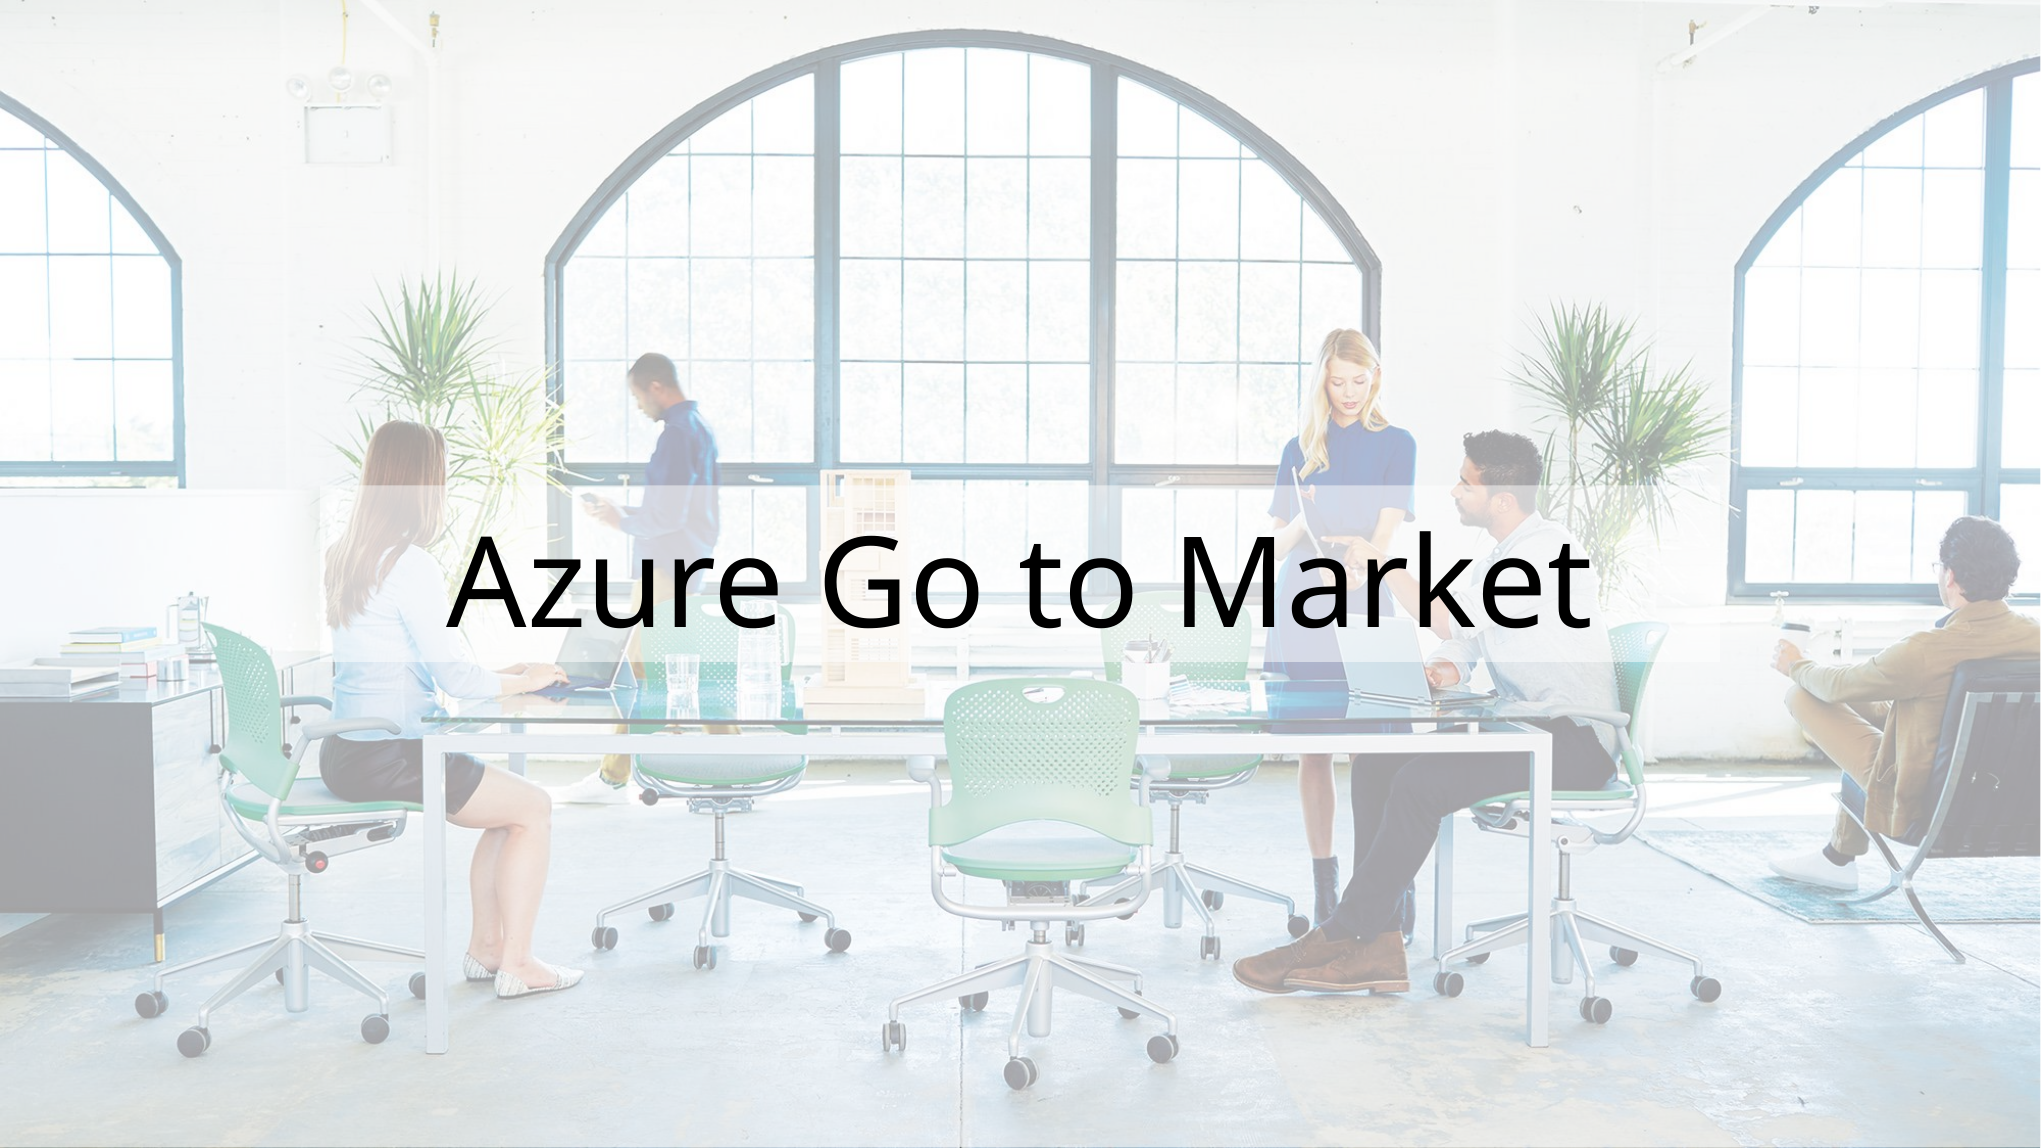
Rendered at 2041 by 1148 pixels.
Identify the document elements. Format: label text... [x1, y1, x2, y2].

title Azure Go to Market [319, 485, 1721, 662]
